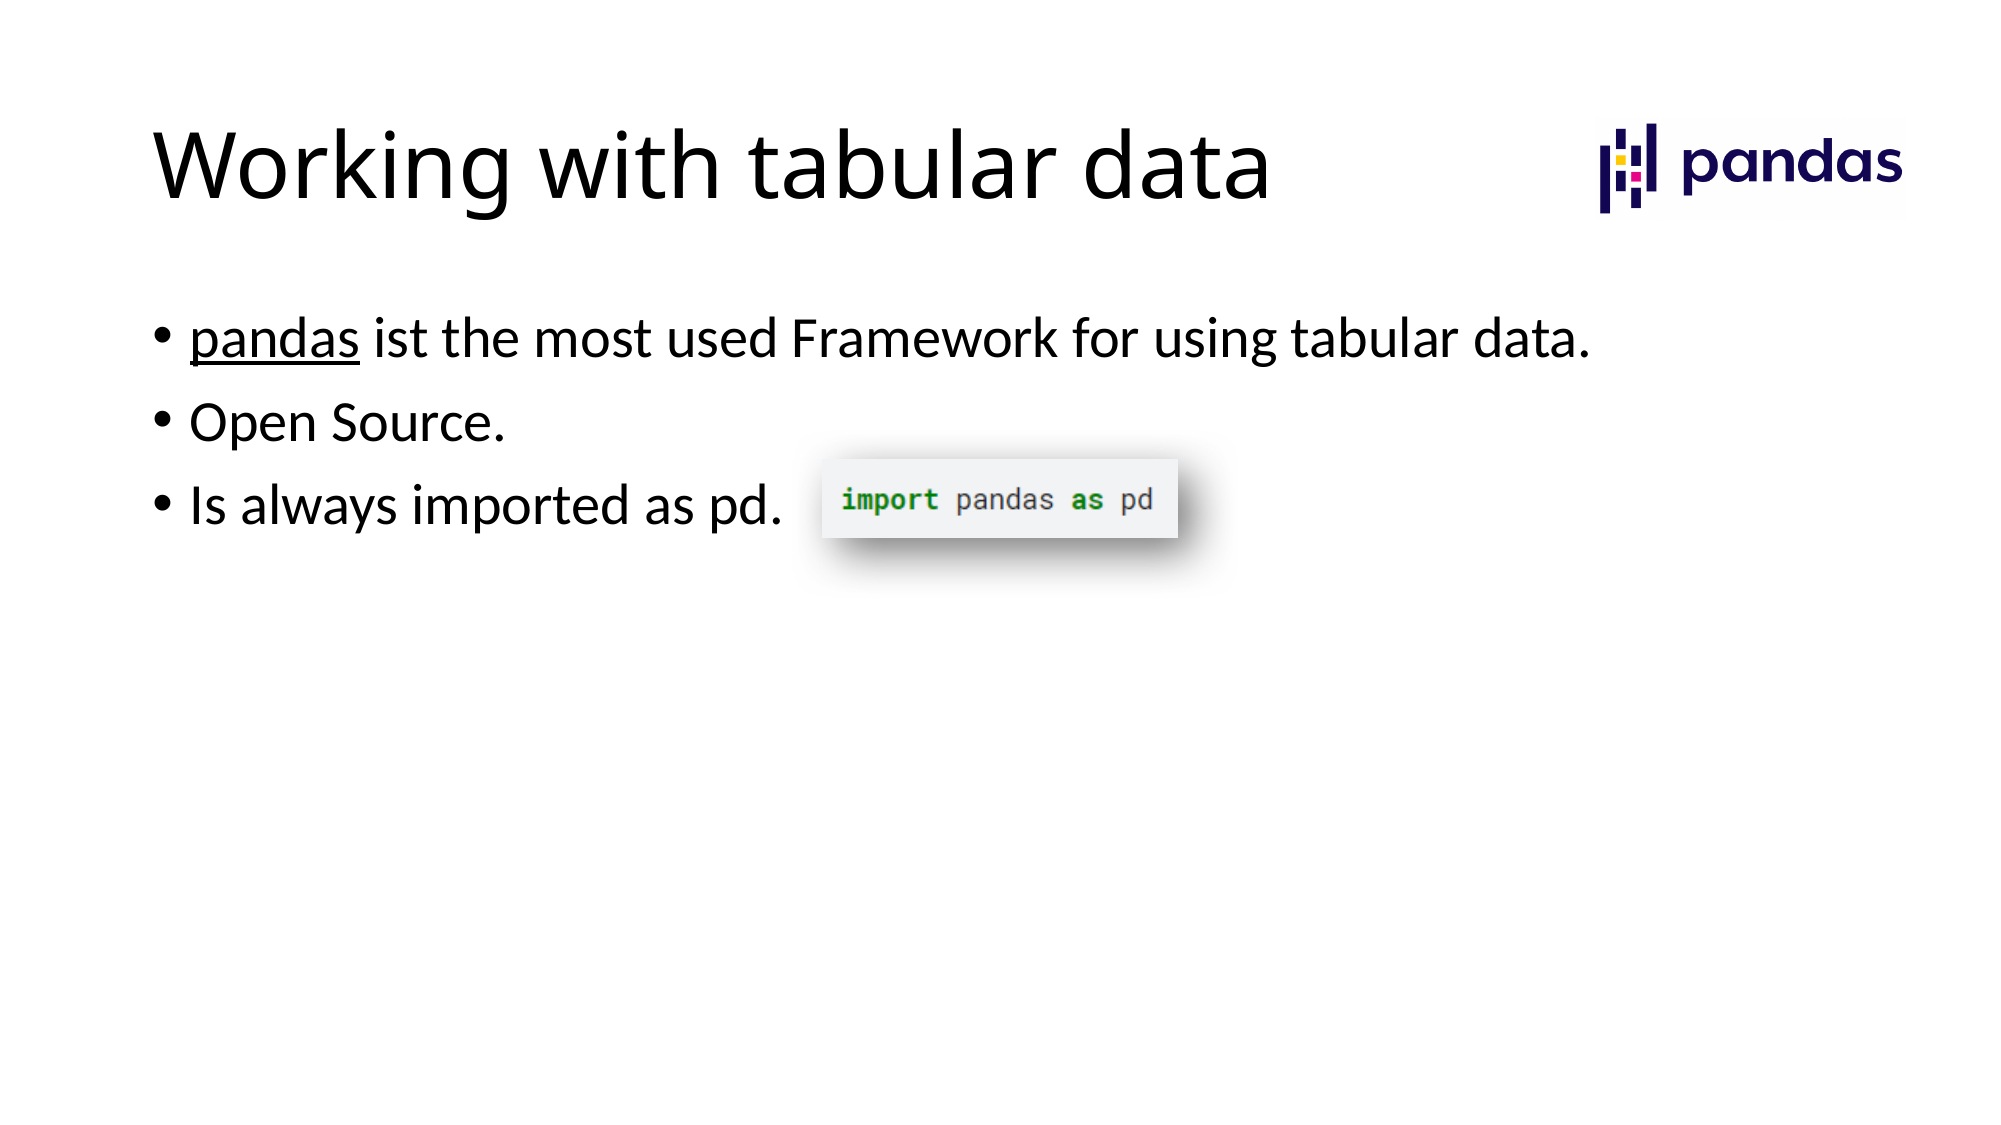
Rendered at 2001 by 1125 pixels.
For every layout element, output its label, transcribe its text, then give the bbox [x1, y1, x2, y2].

title Product rule [813, 450, 1217, 577]
picture [822, 459, 1178, 538]
picture [1595, 116, 1906, 221]
table_cell 37 [832, 469, 1204, 564]
title Working with tabular data [137, 59, 1863, 278]
list pandas ist the most used Framework for using tabular data. Open Source. Is always imported as pd. [137, 299, 1863, 1014]
text_box [844, 481, 1194, 555]
